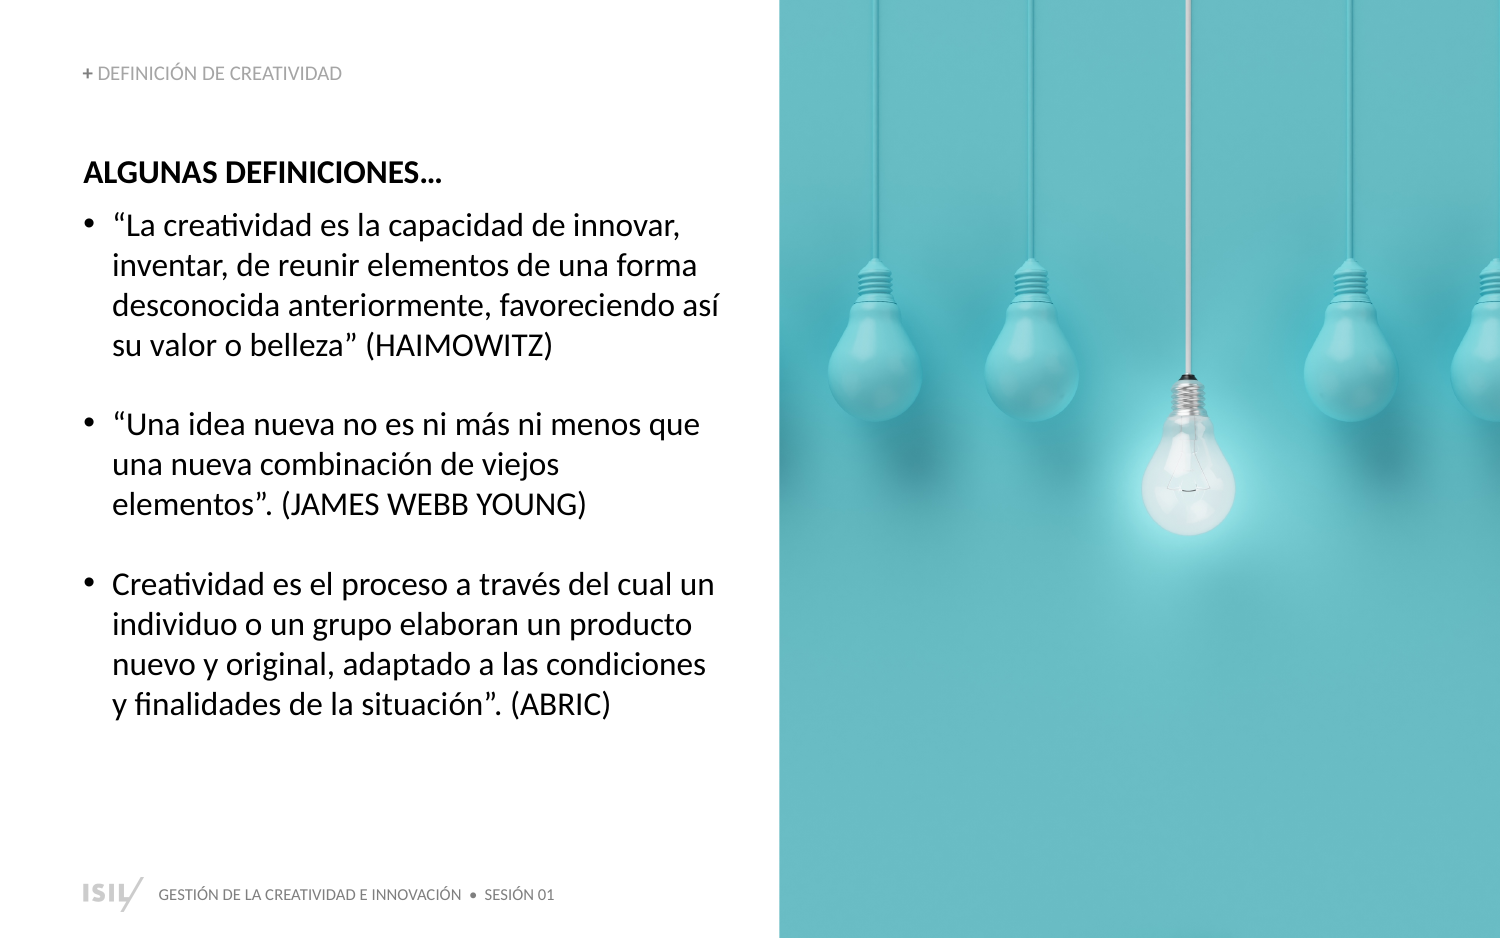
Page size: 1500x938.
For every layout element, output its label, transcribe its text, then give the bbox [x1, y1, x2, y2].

picture [779, 0, 1500, 938]
text_box + DEFINICIÓN DE CREATIVIDAD [82, 61, 482, 85]
text_box ALGUNAS DEFINICIONES… “La creatividad es la capacidad de innovar, inventar, de reunir elementos de una forma desconocida anteriormente, favoreciendo así su valor o belleza” (HAIMOWITZ) “Una idea nueva no es ni más ni menos que una nueva combinación de viejos elementos”. (JAMES WEBB YOUNG) Creatividad es el proceso a través del cual un individuo o un grupo elaboran un producto nuevo y original, adaptado a las condiciones y finalidades de la situación”. (ABRIC) [83, 150, 721, 723]
